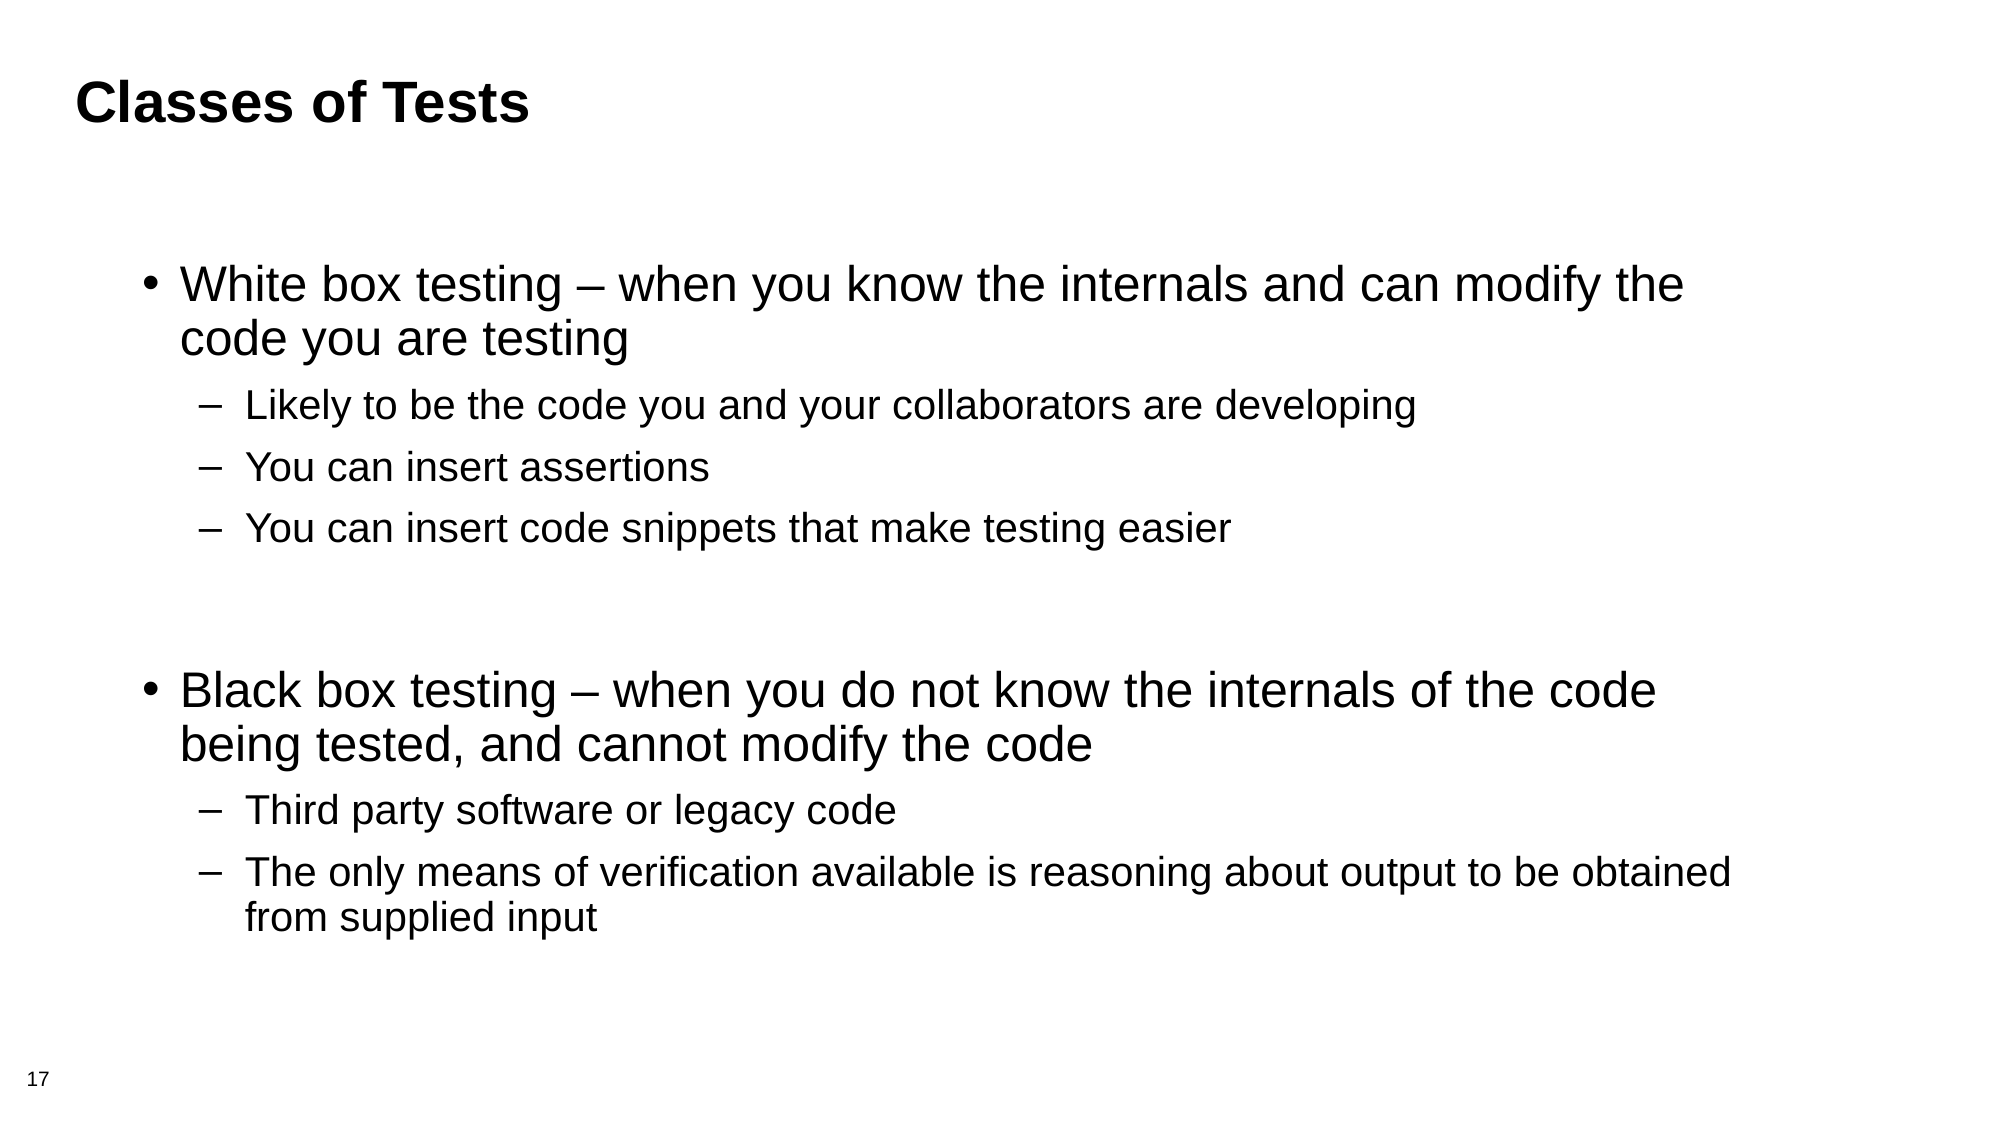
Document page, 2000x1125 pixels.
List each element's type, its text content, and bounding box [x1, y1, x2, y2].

text_box White box testing – when you know the internals and can modify the code you are testing Likely to be the code you and your collaborators are developing You can insert assertions You can insert code snippets that make testing easier Black box testing – when you do not know the internals of the code being tested, and cannot modify the code Third party software or legacy code The only means of verification available is reasoning about output to be obtained from supplied input [127, 162, 1807, 1058]
title Classes of Tests [59, 67, 1927, 218]
